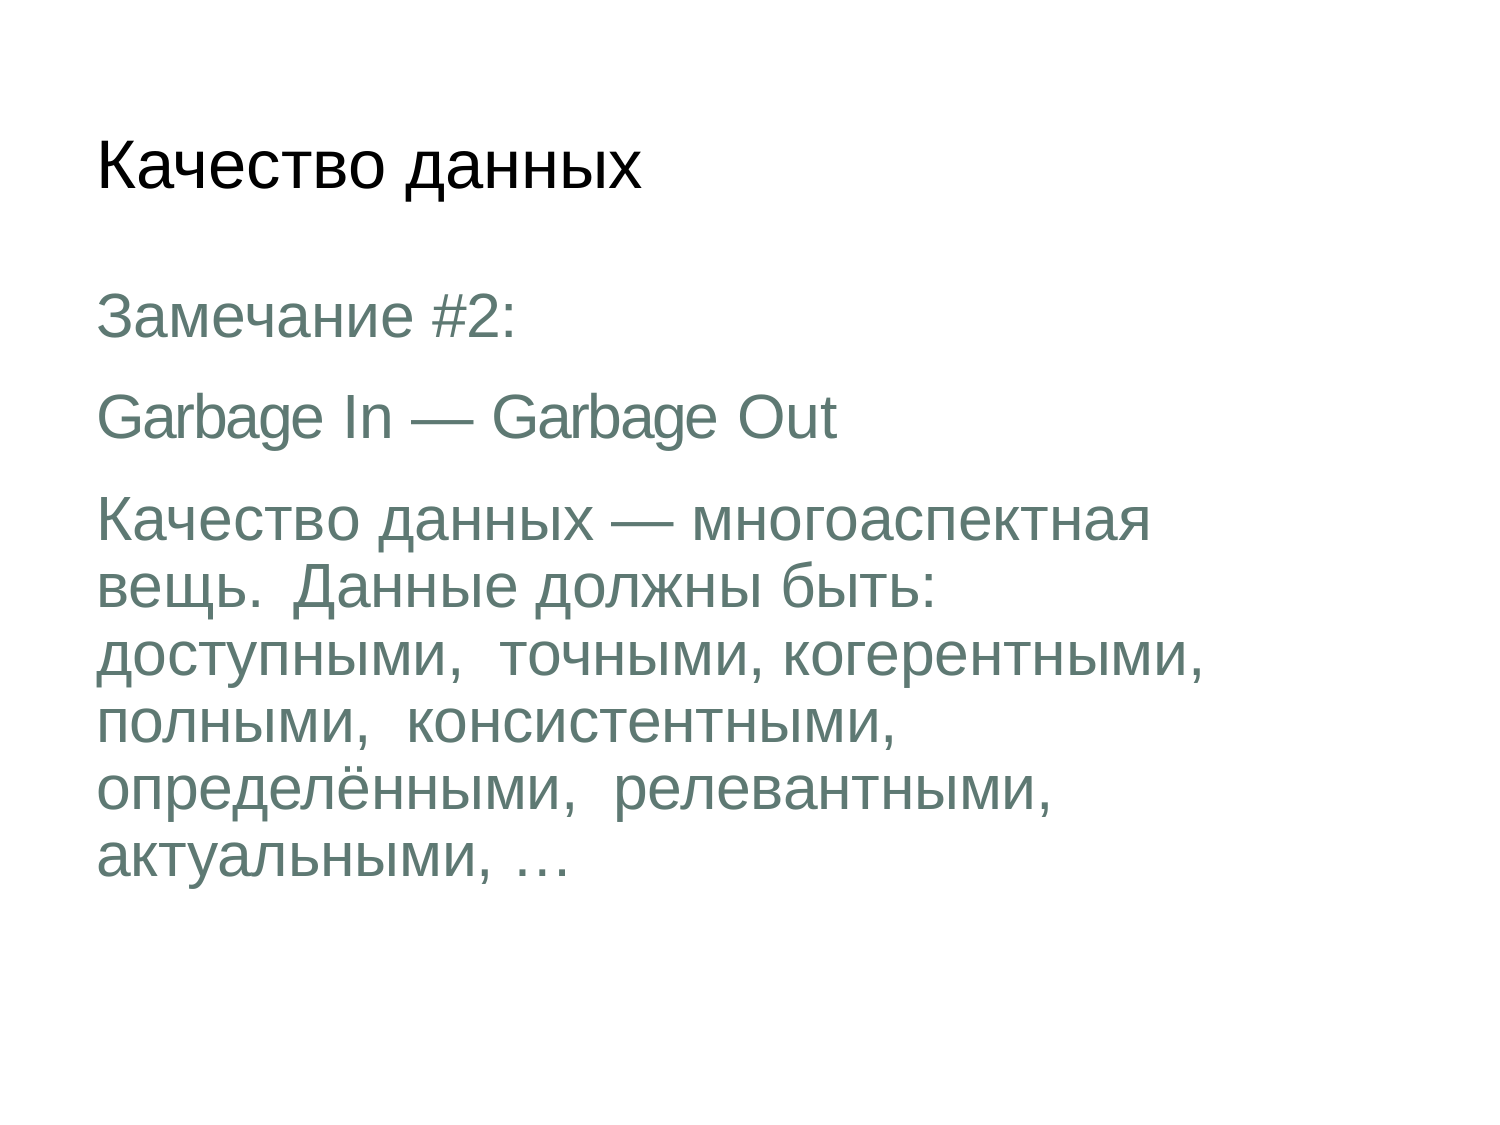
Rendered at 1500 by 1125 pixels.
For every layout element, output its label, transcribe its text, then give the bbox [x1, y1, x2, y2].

title Качество данных [94, 117, 647, 247]
text_box Замечание #2: Garbage In — Garbage Out Качество данных — многоаспектная вещь. Данные должны быть: доступными, точными, когерентными, полными, консистентными, определёнными, релевантными, актуальными, … [94, 247, 1323, 890]
